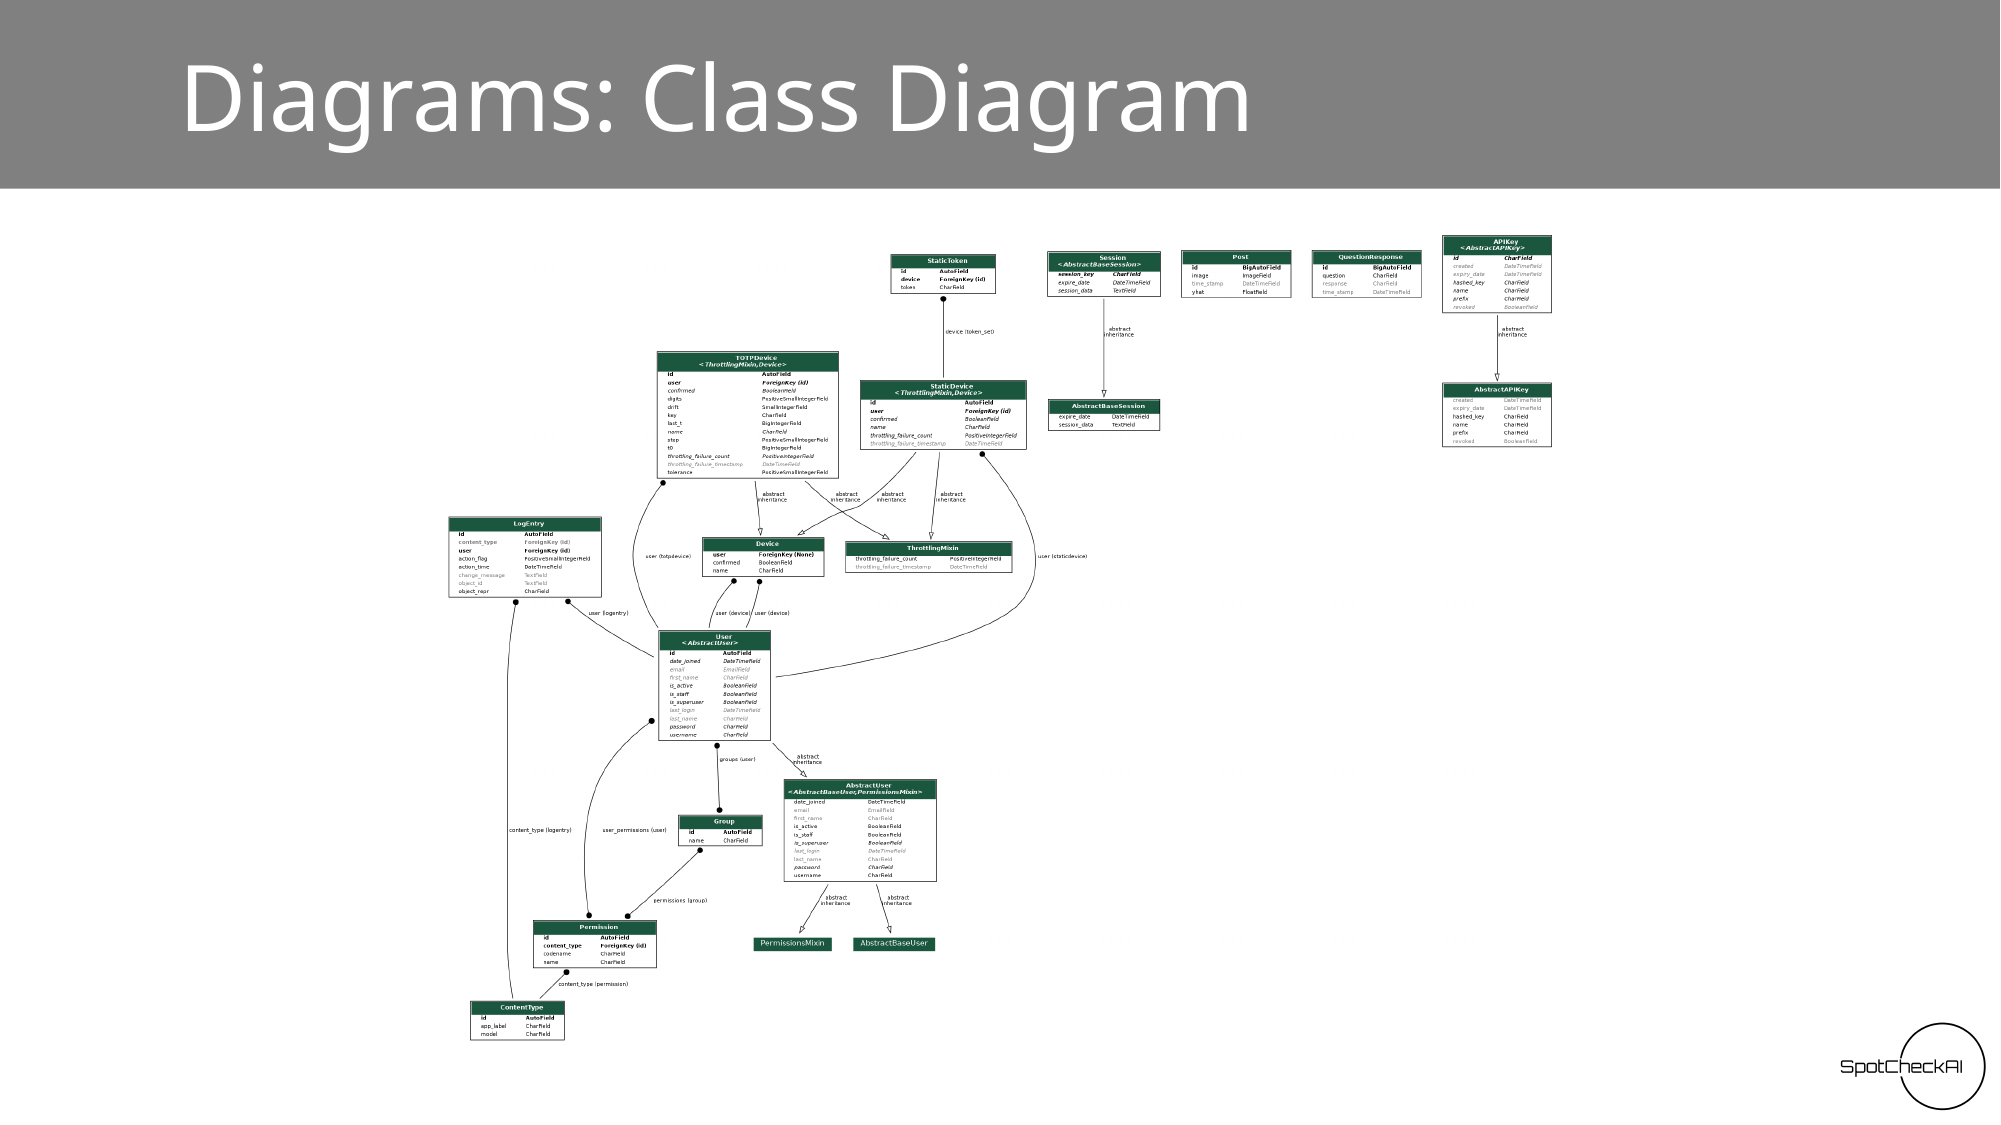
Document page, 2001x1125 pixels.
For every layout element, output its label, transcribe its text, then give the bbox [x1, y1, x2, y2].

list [441, 230, 1559, 1046]
picture [1837, 1020, 1989, 1114]
title Diagrams: Class Diagram [164, 31, 1710, 159]
